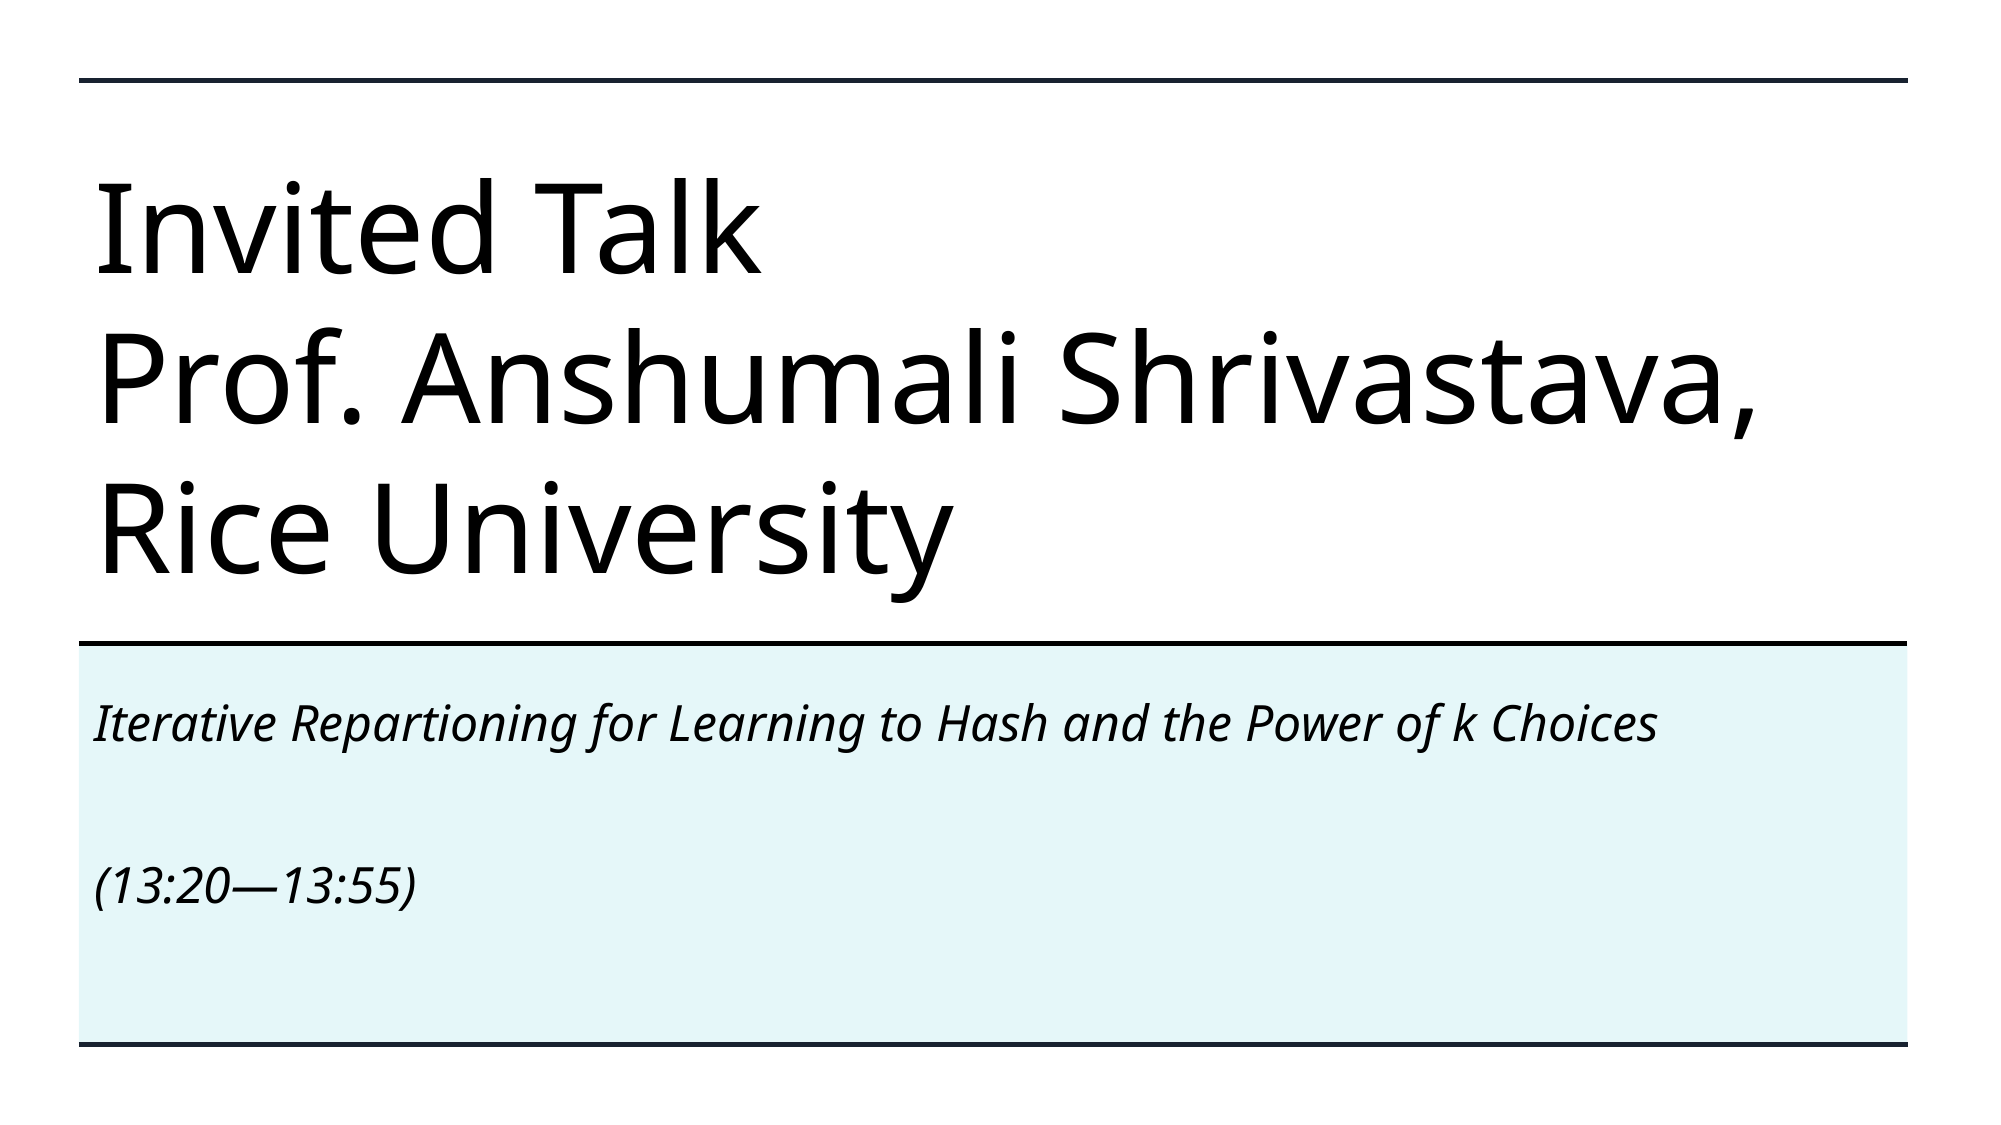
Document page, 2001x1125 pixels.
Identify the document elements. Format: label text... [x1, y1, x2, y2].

title Invited Talk Prof. Anshumali Shrivastava, Rice University [79, 160, 1805, 607]
list Iterative Repartioning for Learning to Hash and the Power of k Choices (13:20—13:55) [79, 684, 1805, 999]
